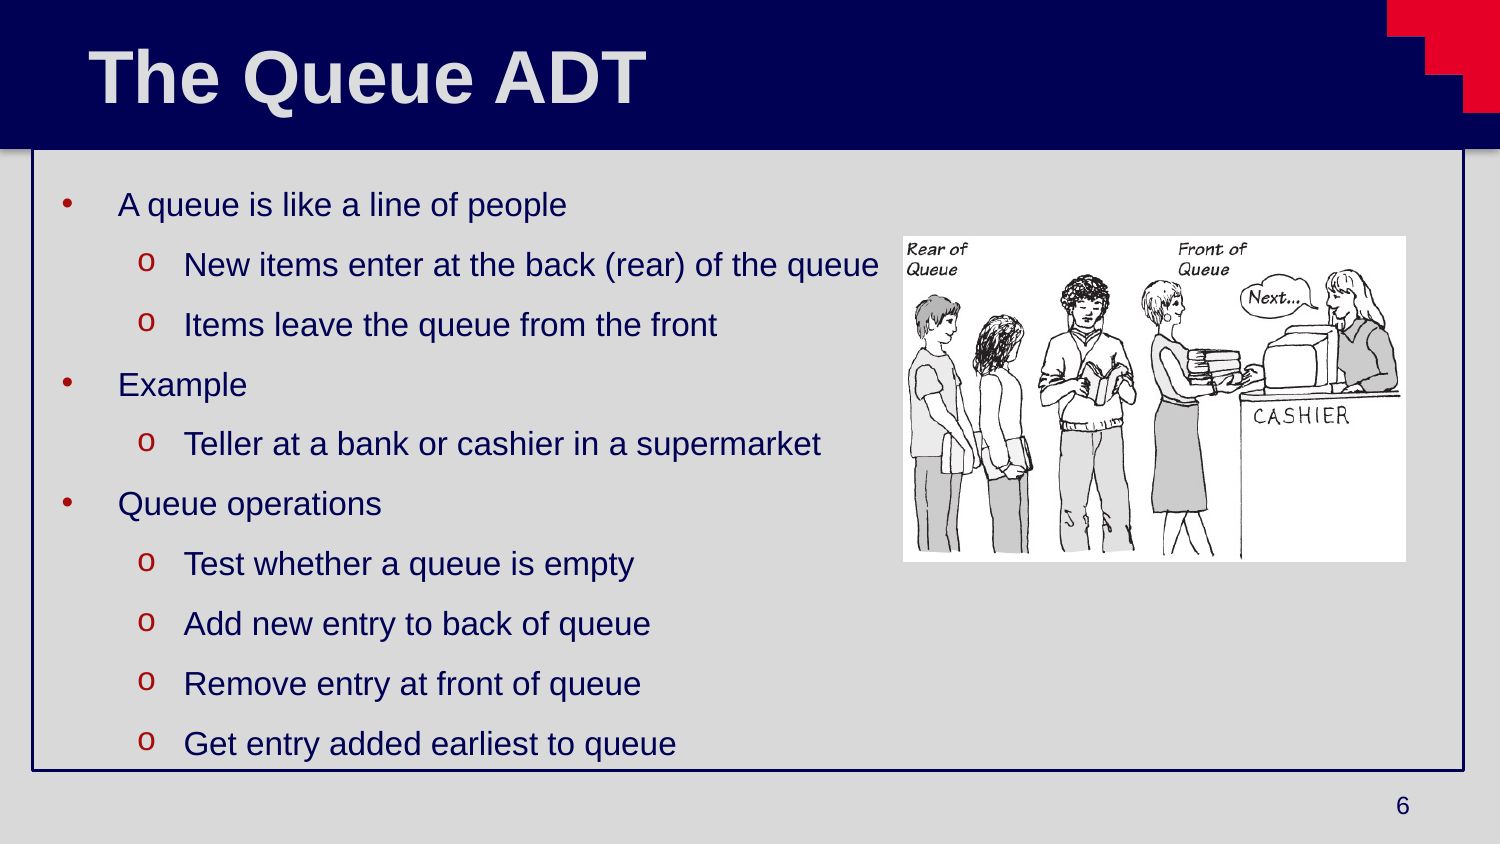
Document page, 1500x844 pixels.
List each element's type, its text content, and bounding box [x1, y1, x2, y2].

title The Queue ADT [0, 0, 1356, 150]
picture [1387, 0, 1500, 113]
picture [844, 236, 1465, 562]
slide_number 6 [1074, 782, 1425, 827]
list A queue is like a line of people New items enter at the back (rear) of the queue Items leave the queue from the front Example Teller at a bank or cashier in a supermarket Queue operations Test whether a queue is empty Add new entry to back of queue Remove entry at front of queue Get entry added earliest to queue [31, 146, 1465, 772]
